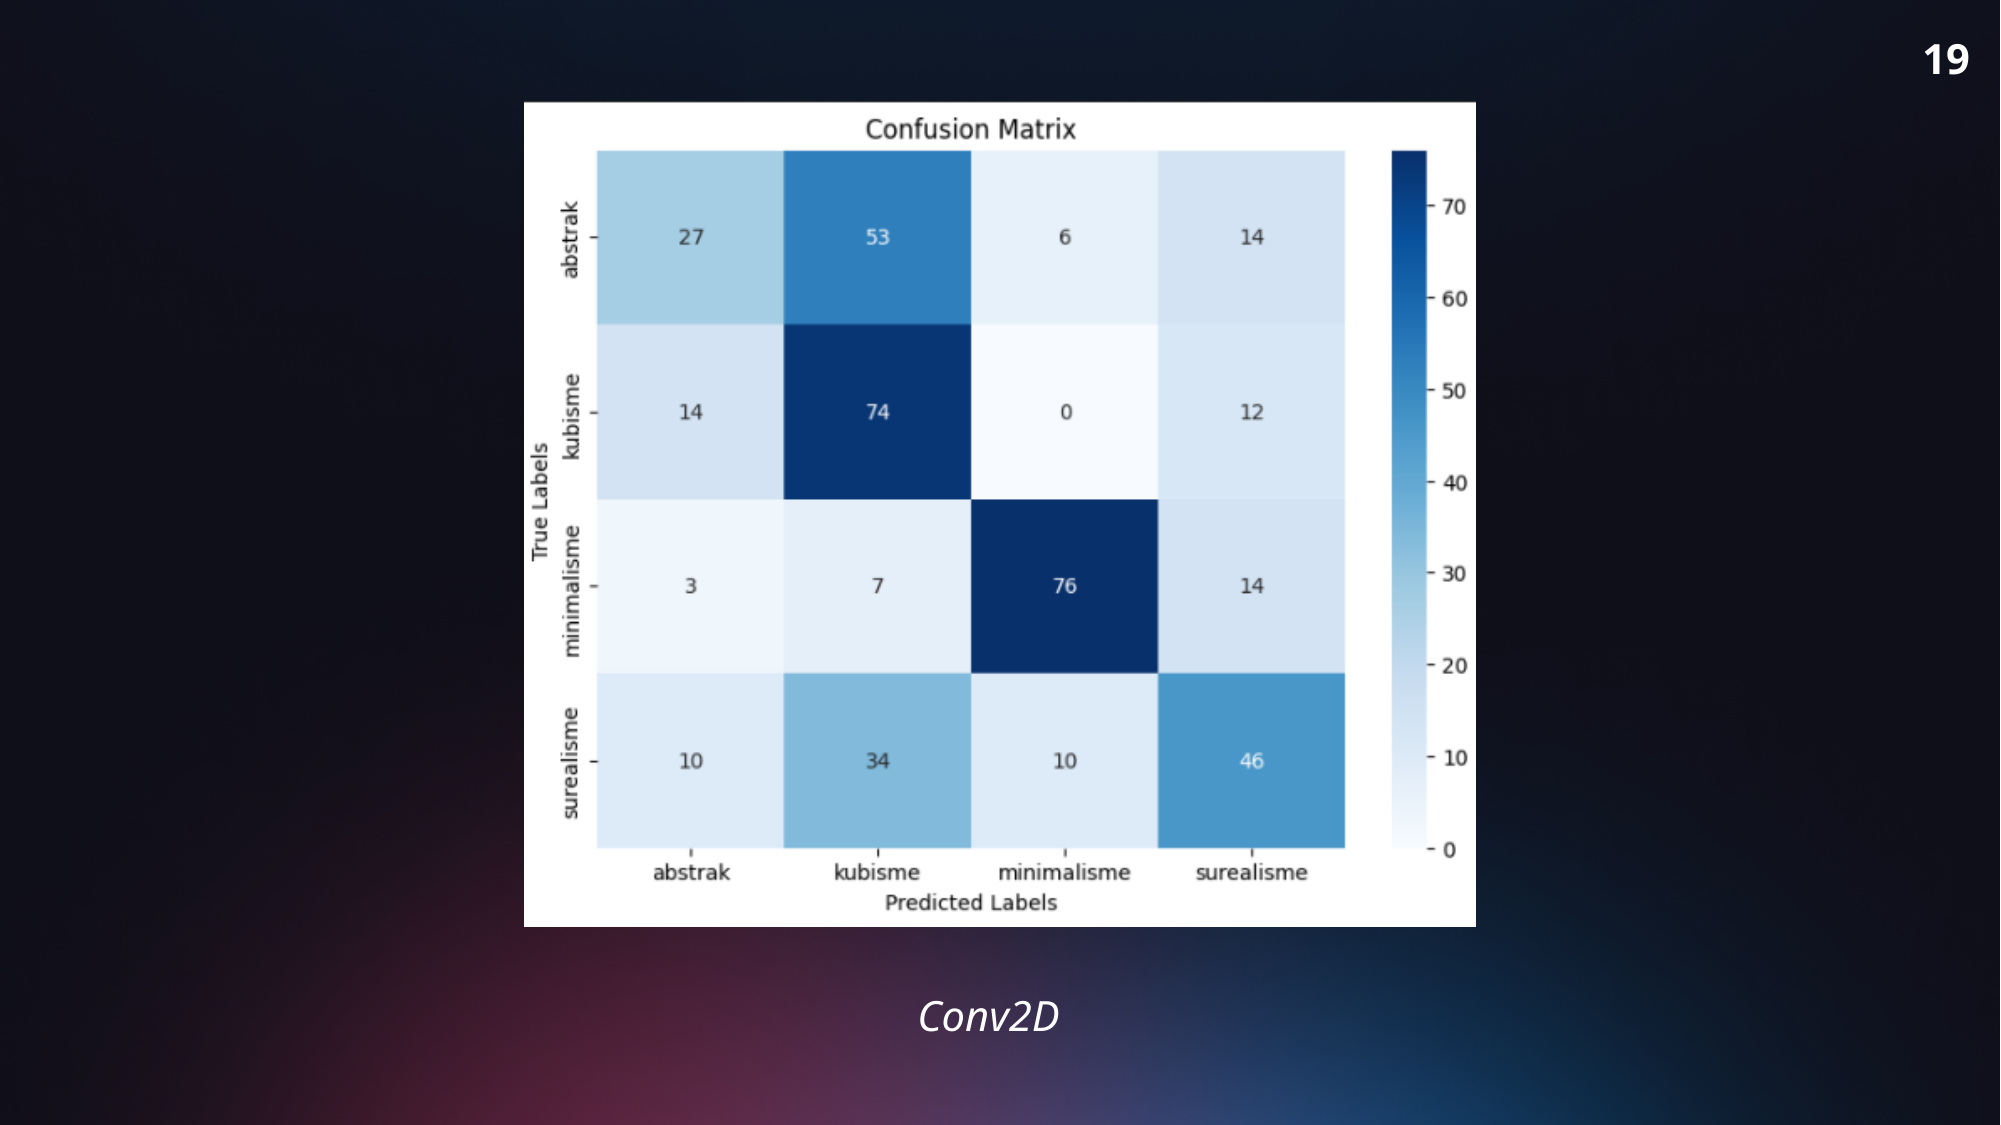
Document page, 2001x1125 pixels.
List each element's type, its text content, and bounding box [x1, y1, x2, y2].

text_box Conv2D [902, 982, 1131, 1047]
text_box 19 [1907, 25, 1986, 91]
picture [0, 0, 2000, 1125]
